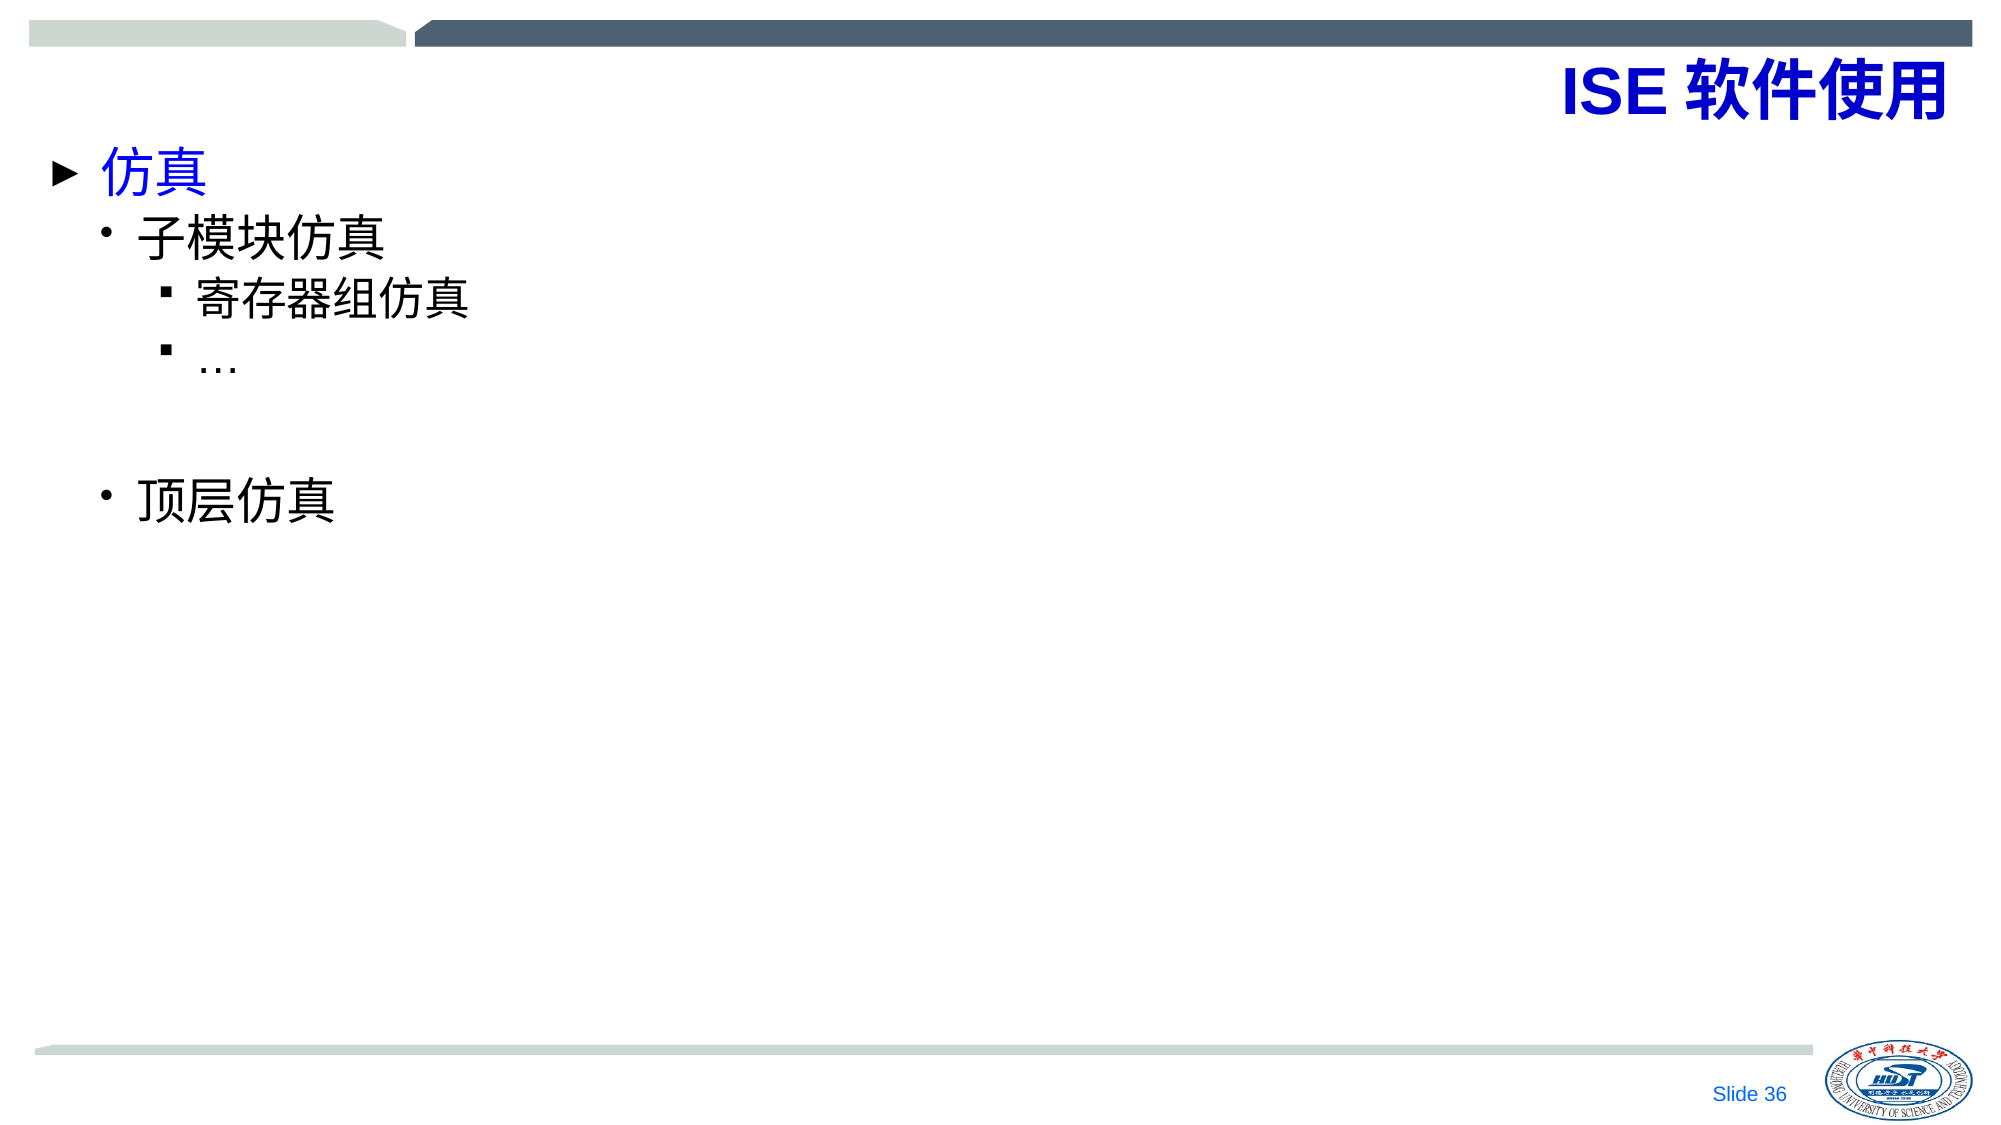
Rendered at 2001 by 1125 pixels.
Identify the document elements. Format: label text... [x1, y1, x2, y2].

slide_number Slide 35 [1697, 1073, 1813, 1125]
title ISE软件使用 [37, 53, 1967, 131]
list 仿真 子模块仿真 寄存器组仿真 … 顶层仿真 [29, 131, 1973, 1035]
picture [1824, 1039, 1973, 1121]
